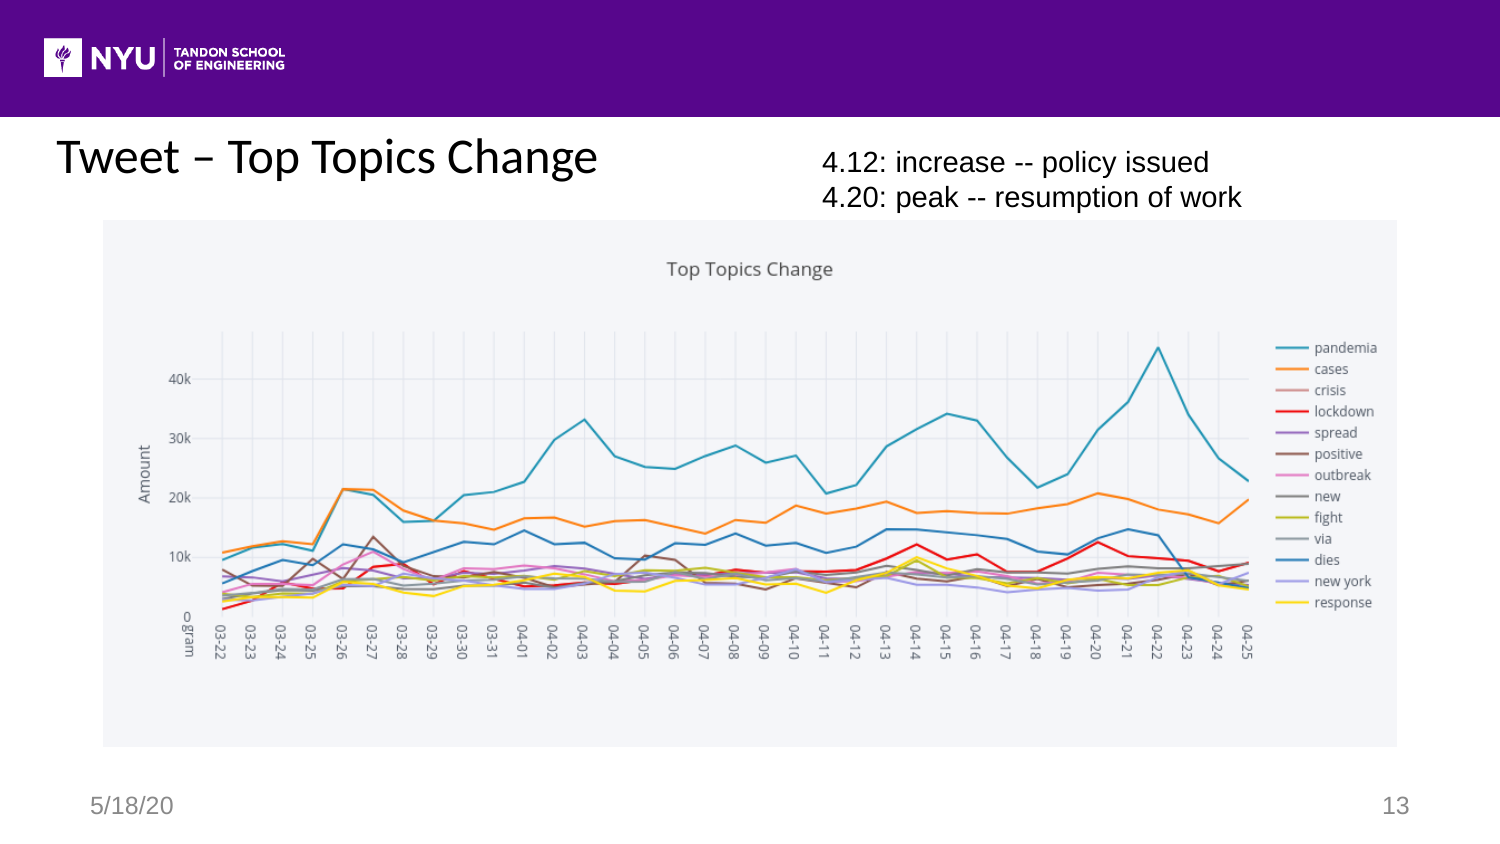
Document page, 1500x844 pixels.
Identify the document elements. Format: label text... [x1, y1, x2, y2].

picture [102, 220, 1398, 747]
text_box 4.12: increase -- policy issued 4.20: peak -- resumption of work [807, 128, 1290, 216]
slide_number 13 [1074, 782, 1425, 828]
list Tweet – Top Topics Change [56, 123, 865, 185]
picture [44, 38, 285, 77]
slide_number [75, 782, 425, 828]
